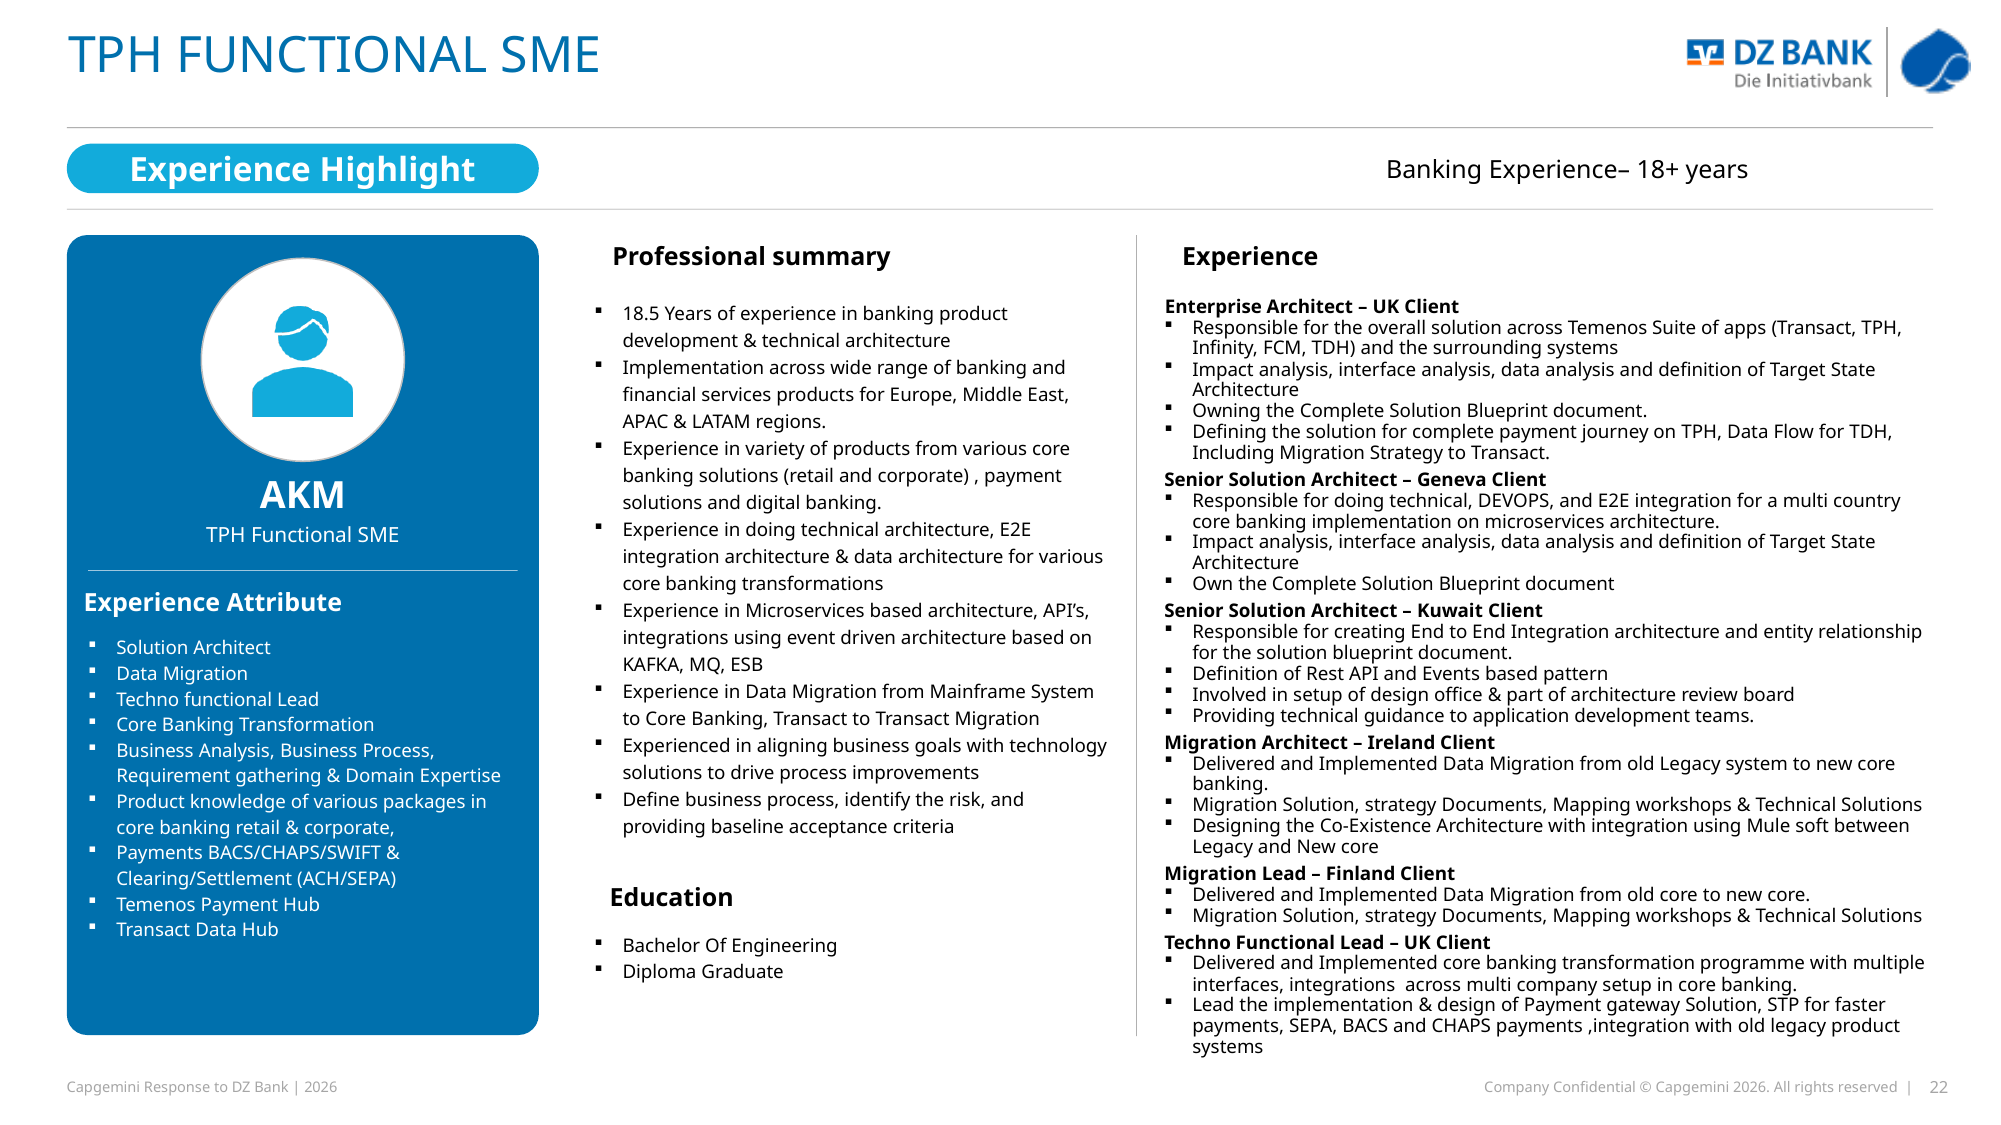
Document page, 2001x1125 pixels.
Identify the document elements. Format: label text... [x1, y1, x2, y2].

text_box Solution Architect Data Migration Techno functional Lead Core Banking Transformation Business Analysis, Business Process, Requirement gathering & Domain Expertise Product knowledge of various packages in core banking retail & corporate, Payments BACS/CHAPS/SWIFT & Clearing/Settlement (ACH/SEPA) Temenos Payment Hub Transact Data Hub [88, 632, 518, 941]
text_box [65, 234, 540, 1037]
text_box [66, 127, 1933, 210]
text_box Professional summary [593, 234, 1110, 278]
text_box Education [590, 884, 1108, 919]
text_box [229, 257, 377, 288]
text_box [200, 290, 227, 429]
picture [227, 288, 378, 439]
text_box Enterprise Architect – UK Client Responsible for the overall solution across Temenos Suite of apps (Transact, TPH, Infinity, FCM, TDH) and the surrounding systems Impact analysis, interface analysis, data analysis and definition of Target State Architecture Owning the Complete Solution Blueprint document. Defining the solution for complete payment journey on TPH, Data Flow for TDH, Including Migration Strategy to Transact. Senior Solution Architect – Geneva Client Responsible for doing technical, DEVOPS, and E2E integration for a multi country core banking implementation on microservices architecture. Impact analysis, interface analysis, data analysis and definition of Target State Architecture Own the Complete Solution Blueprint document Senior Solution Architect – Kuwait Client Responsible for creating End to End Integration architecture and entity relationship for the solution blueprint document. Definition of Rest API and Events based pattern Involved in setup of design office & part of architecture review board Providing technical guidance to application development teams. Migration Architect – Ireland Client Delivered and Implemented Data Migration from old Legacy system to new core banking. Migration Solution, strategy Documents, Mapping workshops & Technical Solutions Designing the Co-Existence Architecture with integration using Mule soft between Legacy and New core Migration Lead – Finland Client Delivered and Implemented Data Migration from old core to new core. Migration Solution, strategy Documents, Mapping workshops & Technical Solutions Techno Functional Lead – UK Client Delivered and Implemented core banking transformation programme with multiple interfaces, integrations across multi company setup in core banking. Lead the implementation & design of Payment gateway Solution, STP for faster payments, SEPA, BACS and CHAPS payments ,integration with old legacy product systems [1164, 294, 1933, 1079]
picture [1899, 23, 1971, 136]
text_box TPH Functional SME [83, 522, 522, 548]
text_box Experience Attribute [83, 580, 523, 624]
text_box Bachelor Of Engineering Diploma Graduate [594, 930, 1109, 983]
text_box 18.5 Years of experience in banking product development & technical architecture Implementation across wide range of banking and financial services products for Europe, Middle East, APAC & LATAM regions. Experience in variety of products from various core banking solutions (retail and corporate) , payment solutions and digital banking. Experience in doing technical architecture, E2E integration architecture & data architecture for various core banking transformations Experience in Microservices based architecture, API’s, integrations using event driven architecture based on KAFKA, MQ, ESB Experience in Data Migration from Mainframe System to Core Banking, Transact to Transact Migration Experienced in aligning business goals with technology solutions to drive process improvements Define business process, identify the risk, and providing baseline acceptance criteria ​ [594, 297, 1109, 887]
text_box [237, 439, 368, 463]
text_box AKM [83, 470, 522, 517]
text_box Experience [1163, 234, 1935, 278]
title TPH FUNCTIONAL SME [68, 29, 1663, 127]
text_box [378, 289, 406, 430]
